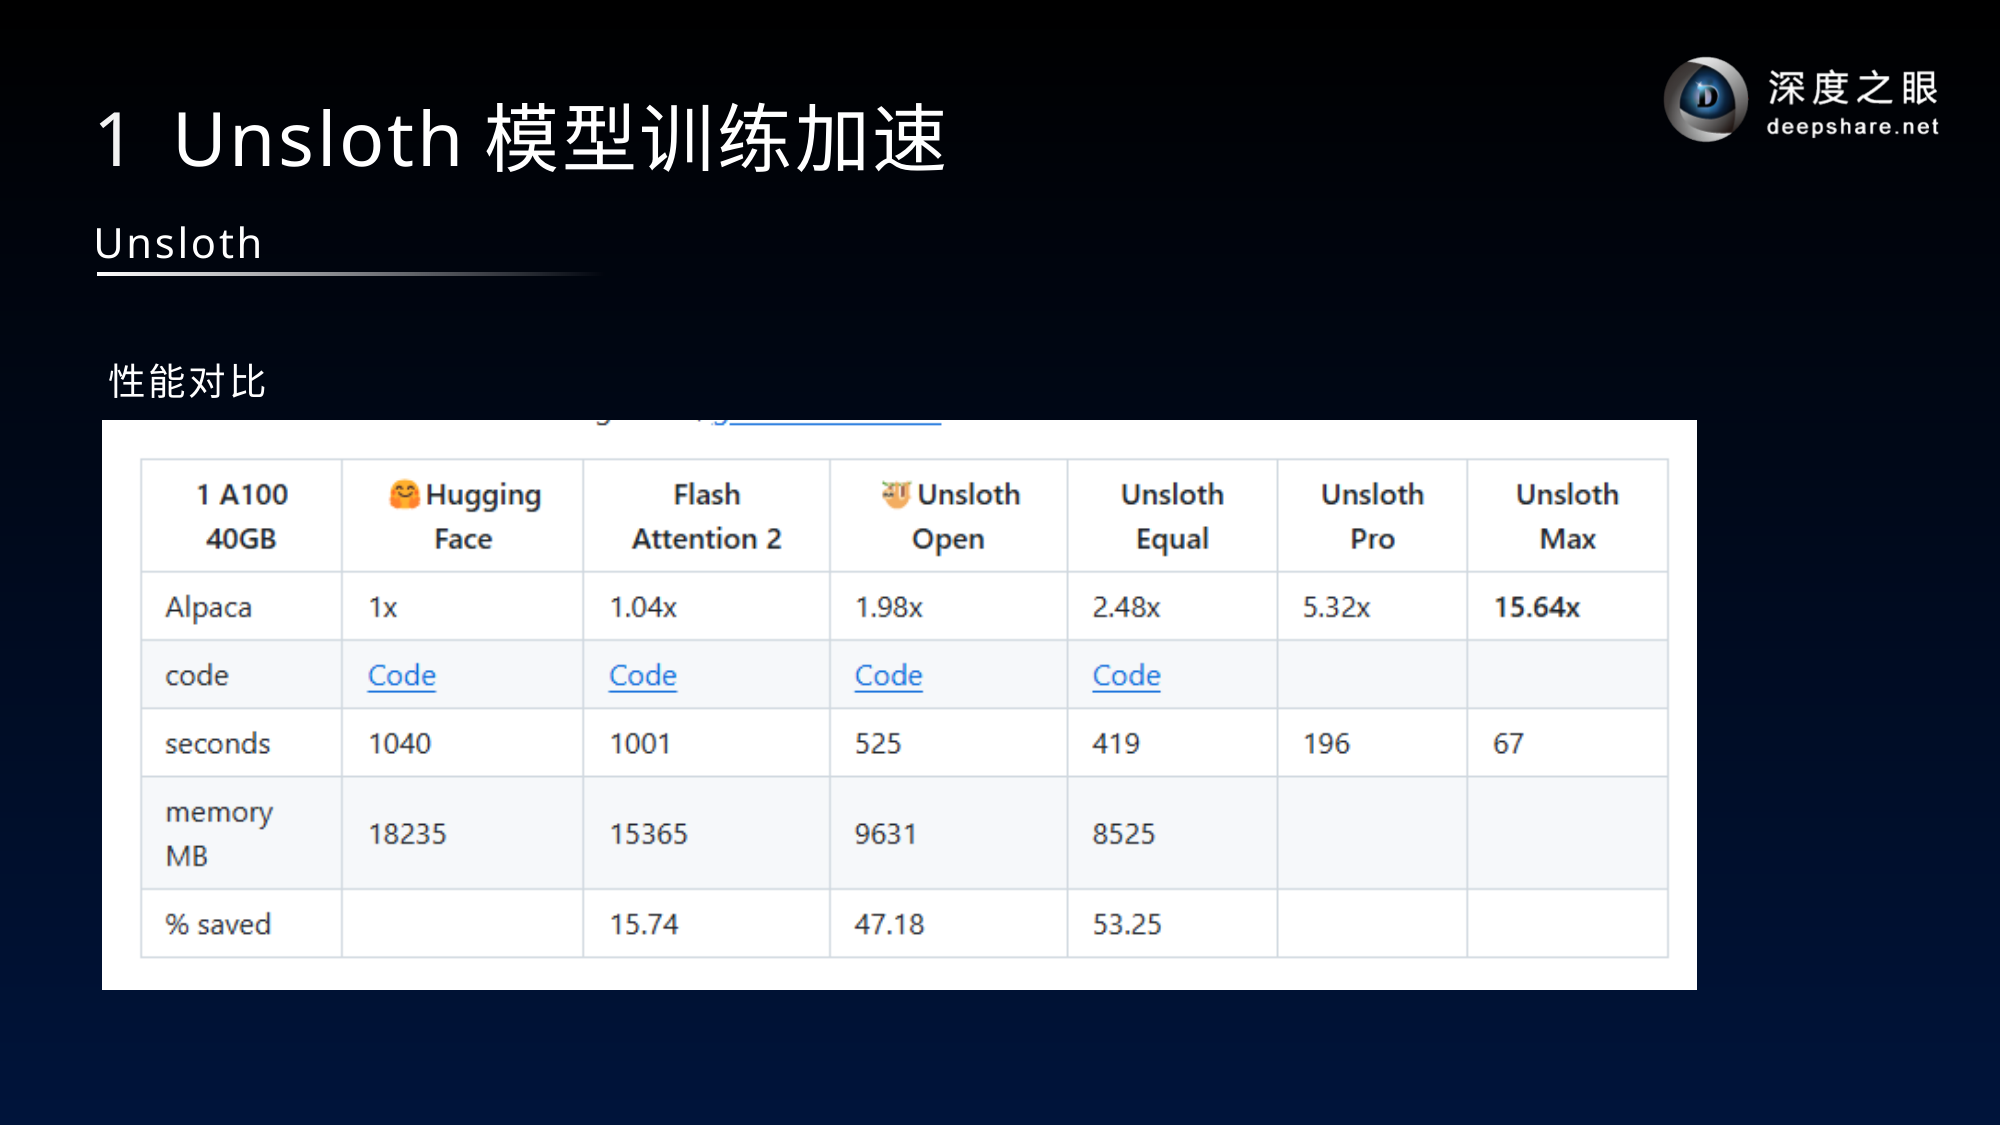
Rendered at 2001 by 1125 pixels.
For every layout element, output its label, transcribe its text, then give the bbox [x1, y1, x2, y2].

list 性能对比 [93, 327, 1907, 411]
subtitle Unsloth [78, 209, 813, 270]
picture [1644, 37, 1945, 163]
picture [102, 420, 1697, 990]
title 1 Unsloth模型训练加速 [78, 94, 1684, 274]
